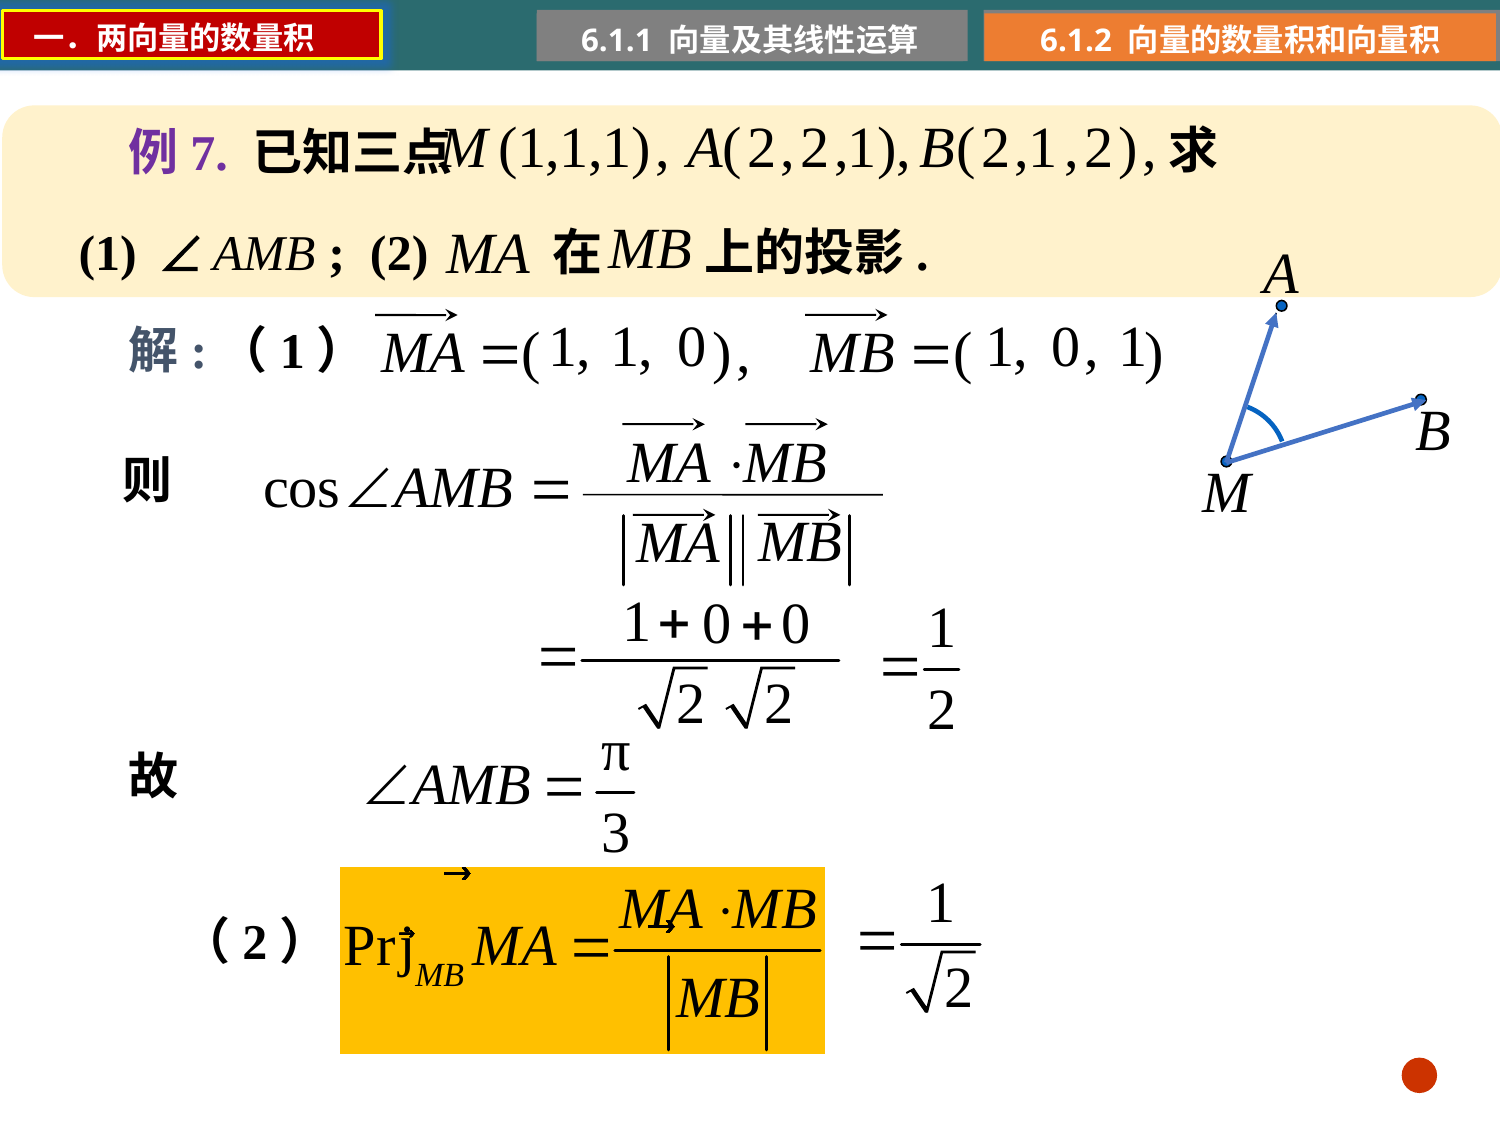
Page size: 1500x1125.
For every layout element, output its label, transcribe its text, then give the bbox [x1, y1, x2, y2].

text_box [851, 873, 985, 1018]
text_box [435, 121, 1163, 187]
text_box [988, 320, 1033, 386]
text_box 解: [113, 311, 203, 386]
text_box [362, 758, 579, 823]
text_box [805, 314, 1169, 391]
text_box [1049, 320, 1103, 385]
text_box 例7. 已知三点 [113, 112, 577, 201]
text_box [551, 320, 595, 385]
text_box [778, 597, 814, 662]
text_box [592, 721, 639, 859]
text_box （2） [165, 902, 340, 978]
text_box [442, 210, 533, 278]
text_box (1)  AMB ; (2) 在 上的投影. [63, 212, 1083, 288]
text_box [604, 205, 696, 273]
text_box [536, 9, 969, 62]
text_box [1198, 468, 1266, 532]
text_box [375, 314, 757, 391]
text_box 6.1.1 向量及其线性运算 [536, 13, 964, 62]
text_box [1416, 394, 1427, 400]
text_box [1121, 320, 1154, 386]
text_box 故 [113, 737, 194, 813]
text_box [625, 595, 695, 661]
text_box [1240, 397, 1427, 459]
text_box [983, 9, 1500, 62]
text_box [1231, 313, 1279, 447]
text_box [1255, 247, 1304, 313]
text_box [1226, 406, 1283, 463]
text_box 一．两向量的数量积 [2, 10, 382, 59]
text_box [2, 105, 1500, 298]
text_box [675, 320, 711, 386]
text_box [622, 424, 834, 502]
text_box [260, 461, 566, 527]
text_box 求 [1153, 111, 1234, 186]
text_box [1401, 1057, 1438, 1094]
text_box 6.1.2 向量的数量积和向量积 [984, 13, 1496, 62]
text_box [531, 589, 847, 725]
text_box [1410, 406, 1458, 469]
text_box [1221, 456, 1232, 467]
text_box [699, 597, 778, 663]
slide_number [1340, 1037, 1481, 1113]
text_box 则 [107, 441, 208, 516]
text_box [874, 598, 967, 735]
text_box [387, 0, 1500, 71]
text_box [613, 320, 658, 386]
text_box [633, 661, 716, 743]
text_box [721, 661, 803, 743]
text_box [340, 867, 826, 1055]
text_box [618, 510, 859, 590]
text_box （1） [203, 311, 382, 386]
